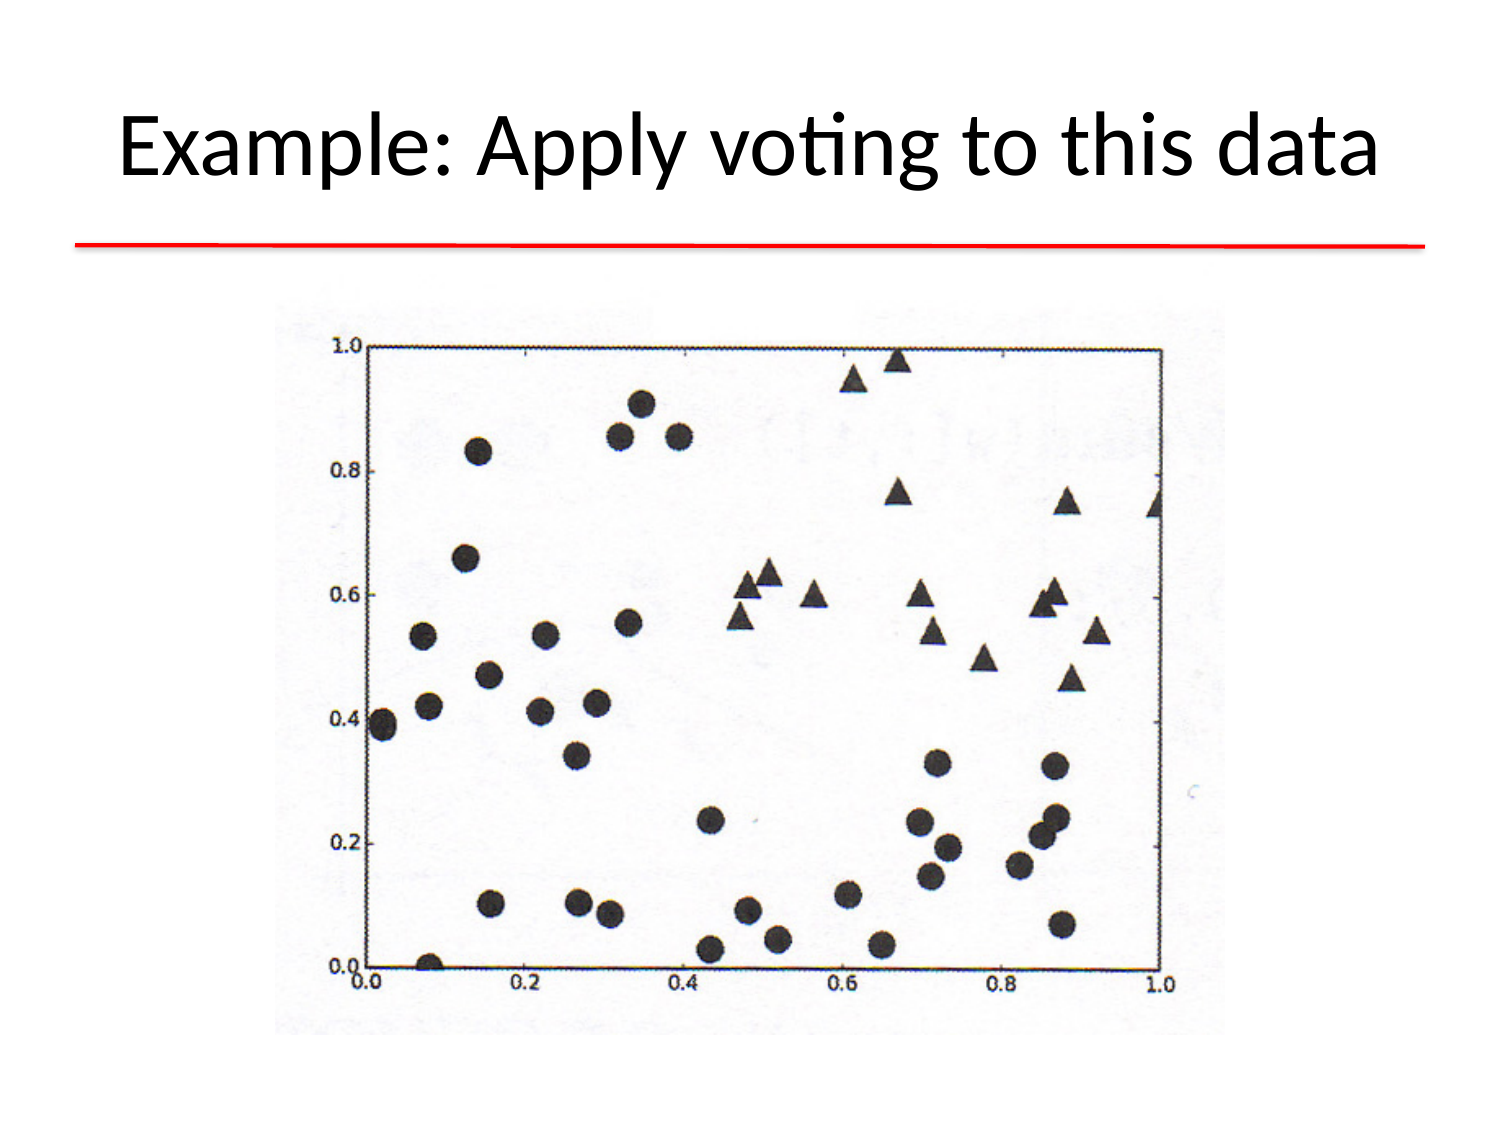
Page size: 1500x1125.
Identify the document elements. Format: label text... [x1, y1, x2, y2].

picture [274, 262, 1226, 1035]
title Example: Apply voting to this data [75, 45, 1425, 233]
